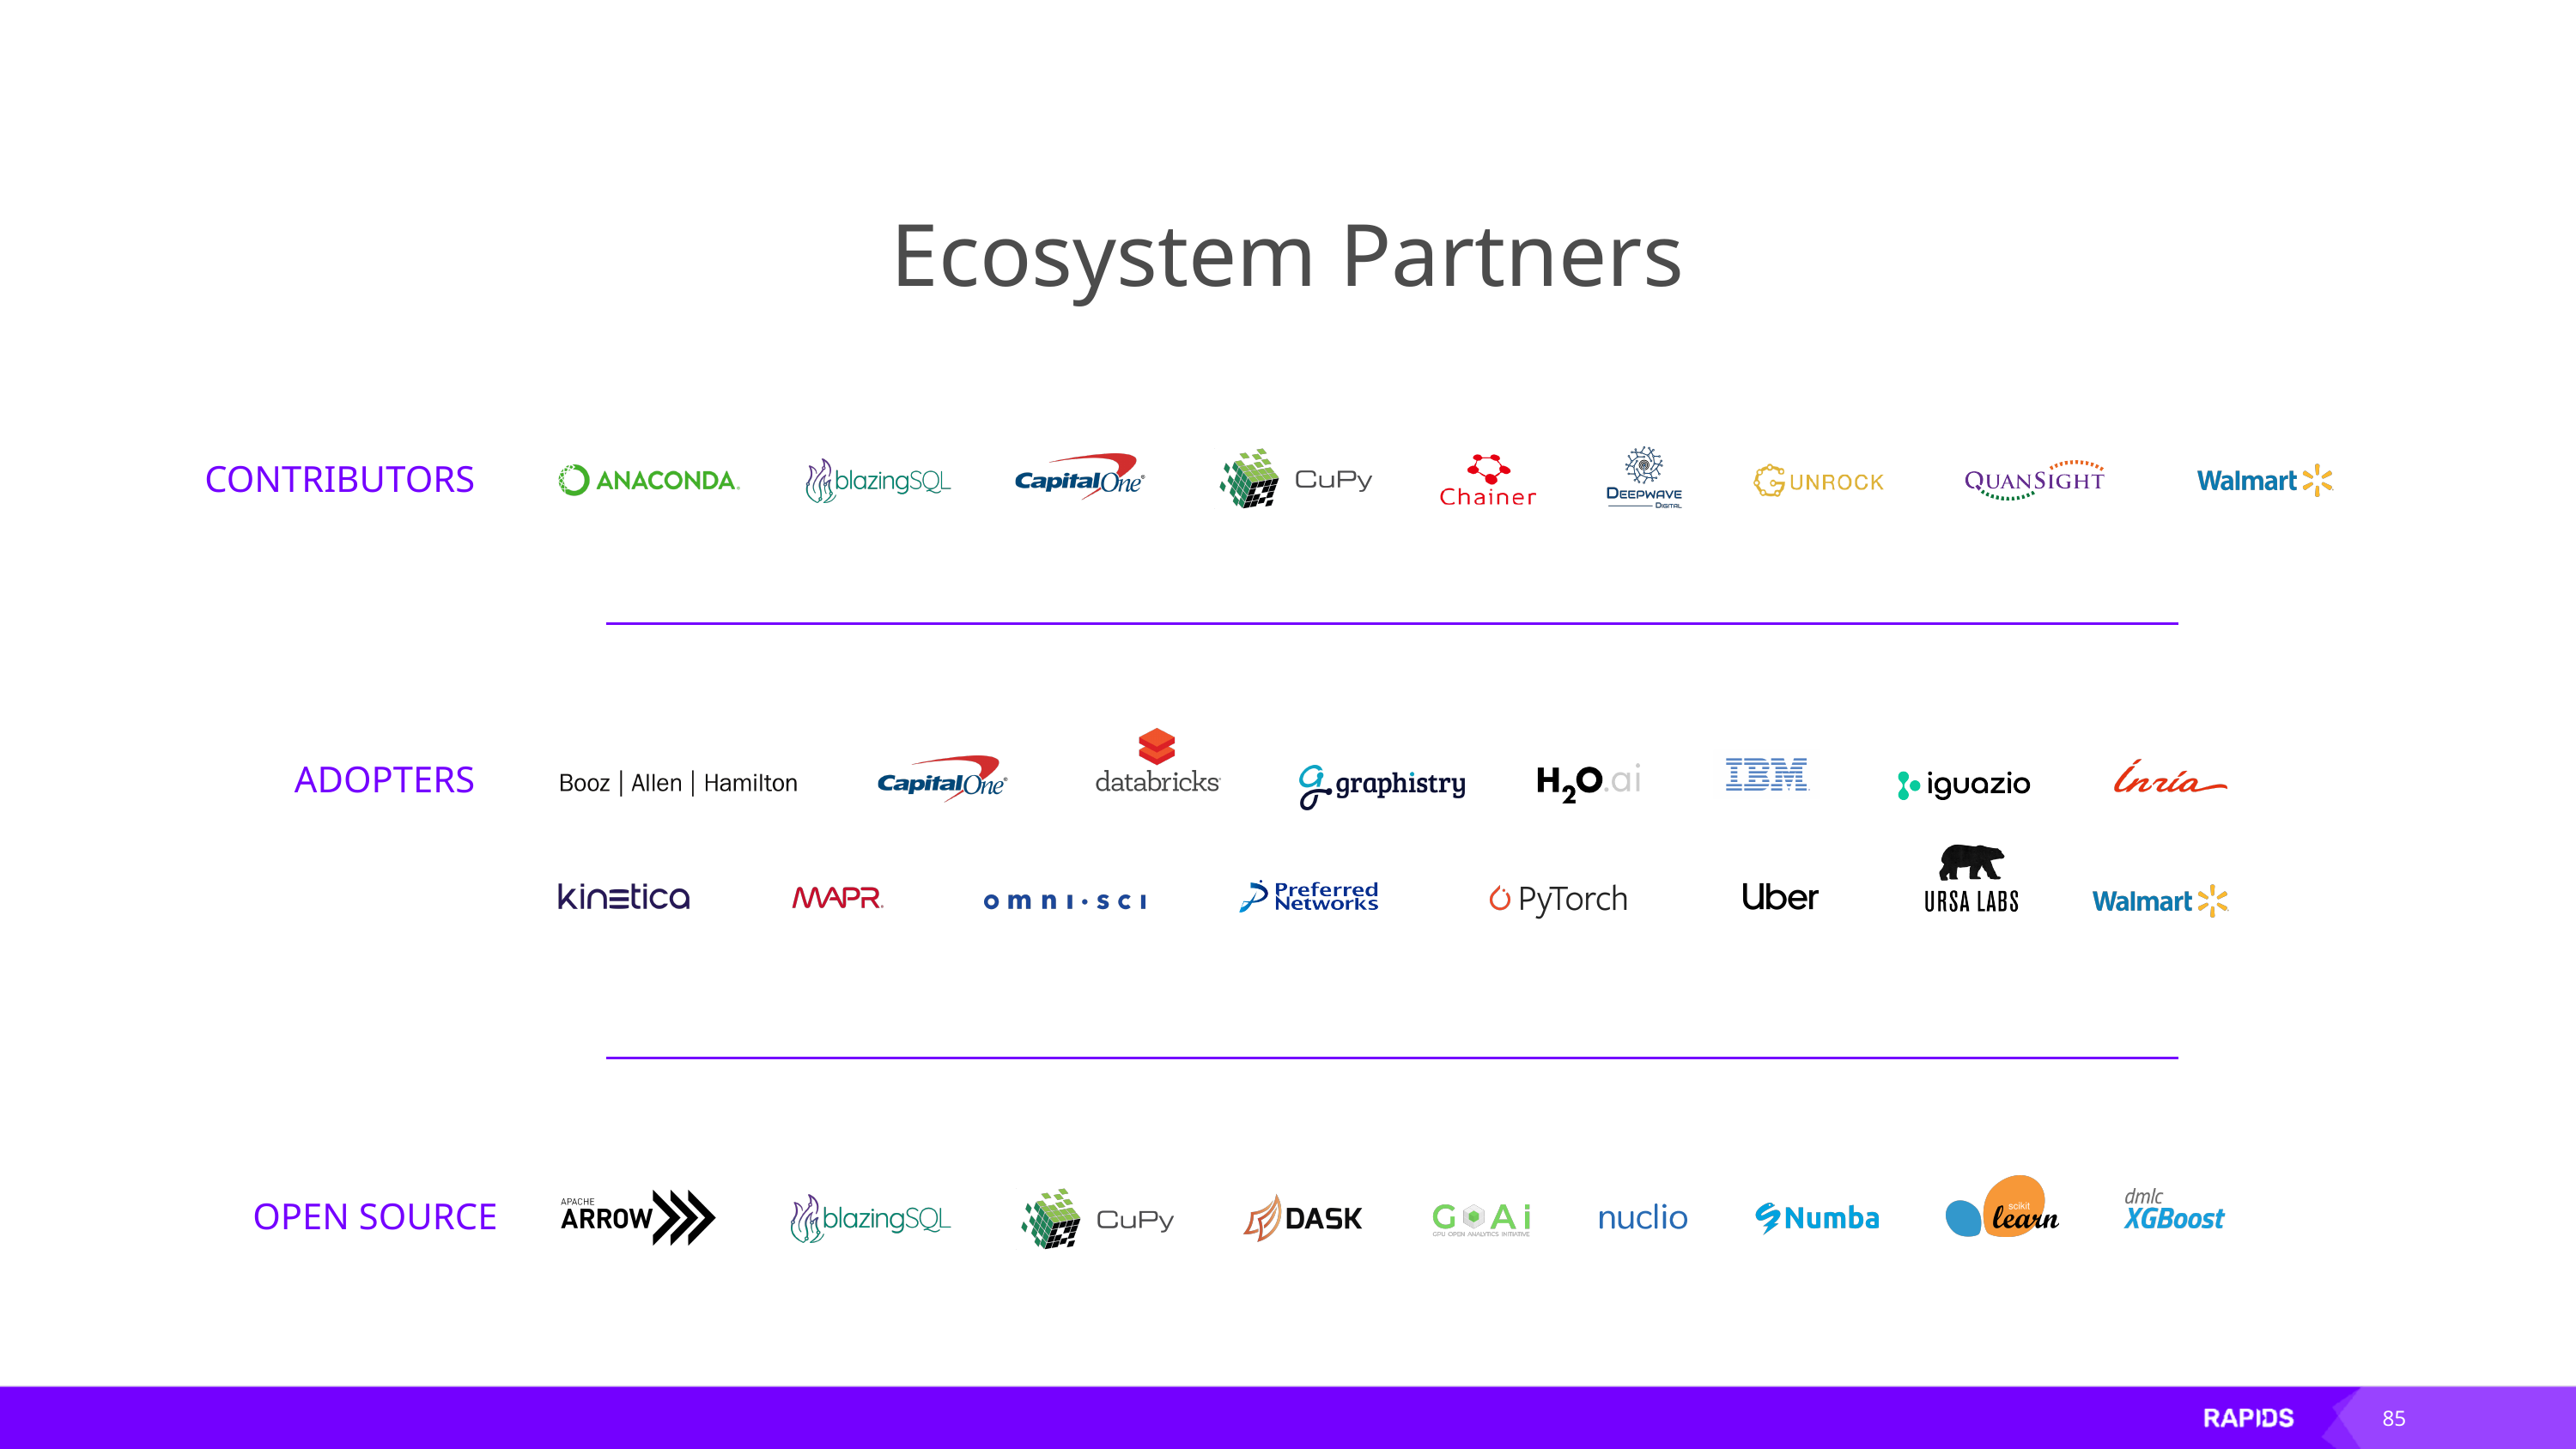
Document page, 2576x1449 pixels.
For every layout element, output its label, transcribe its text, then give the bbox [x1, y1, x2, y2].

text_box OPEN SOURCE [202, 1167, 519, 1268]
text_box ADOPTERS [179, 731, 497, 832]
text_box CONTRIBUTORS [179, 430, 497, 530]
title Ecosystem Partners [117, 173, 2459, 312]
picture [0, 0, 2576, 1449]
